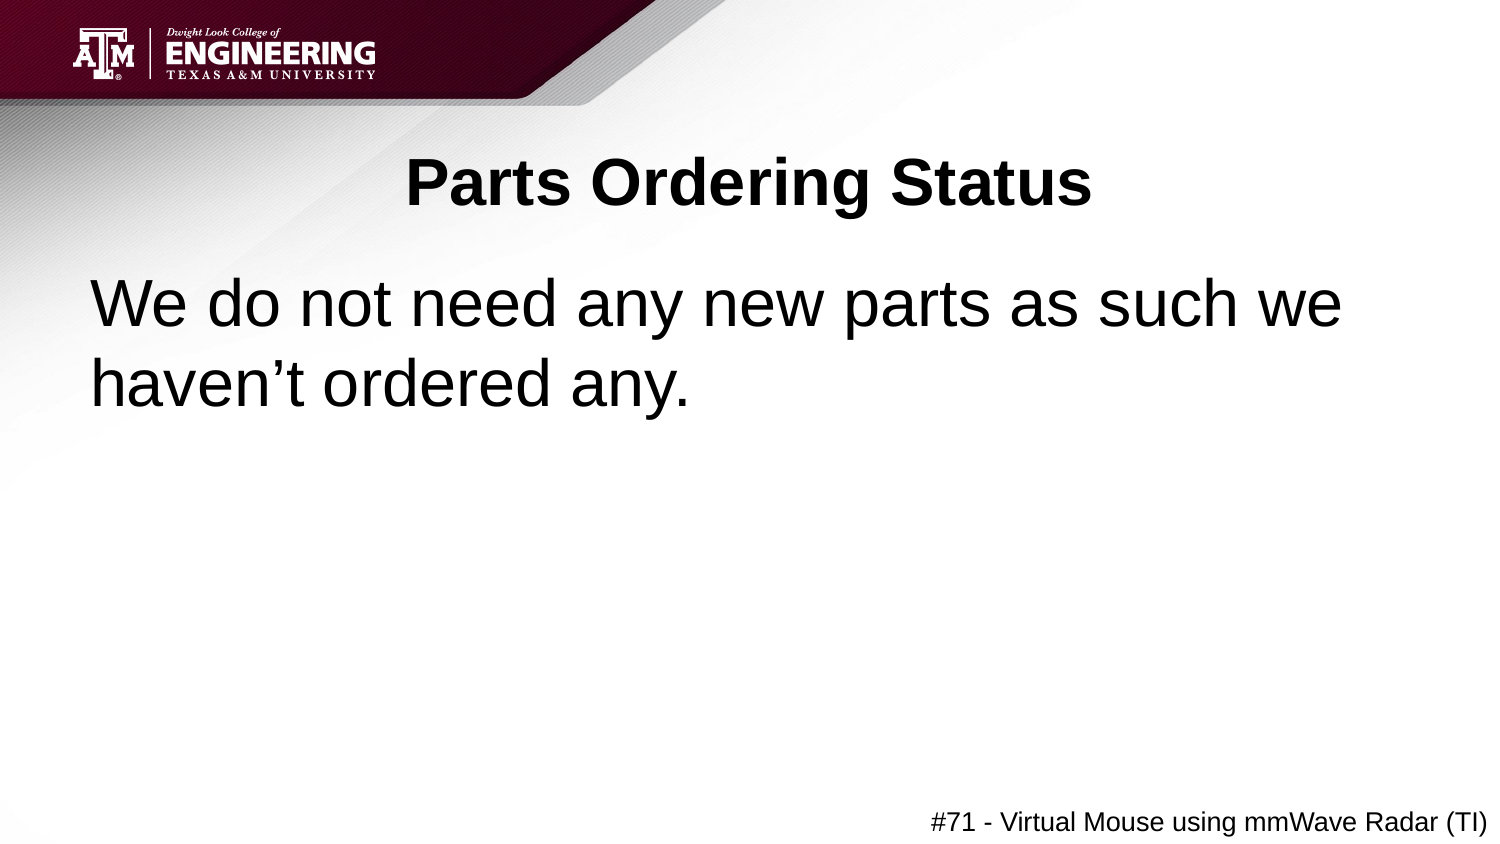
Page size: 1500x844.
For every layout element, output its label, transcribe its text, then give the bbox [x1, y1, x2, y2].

text_box #71 - Virtual Mouse using mmWave Radar (TI) [916, 788, 1500, 844]
title Parts Ordering Status [75, 129, 1425, 228]
list We do not need any new parts as such we haven’t ordered any. [75, 252, 1425, 754]
picture [0, 0, 1500, 844]
